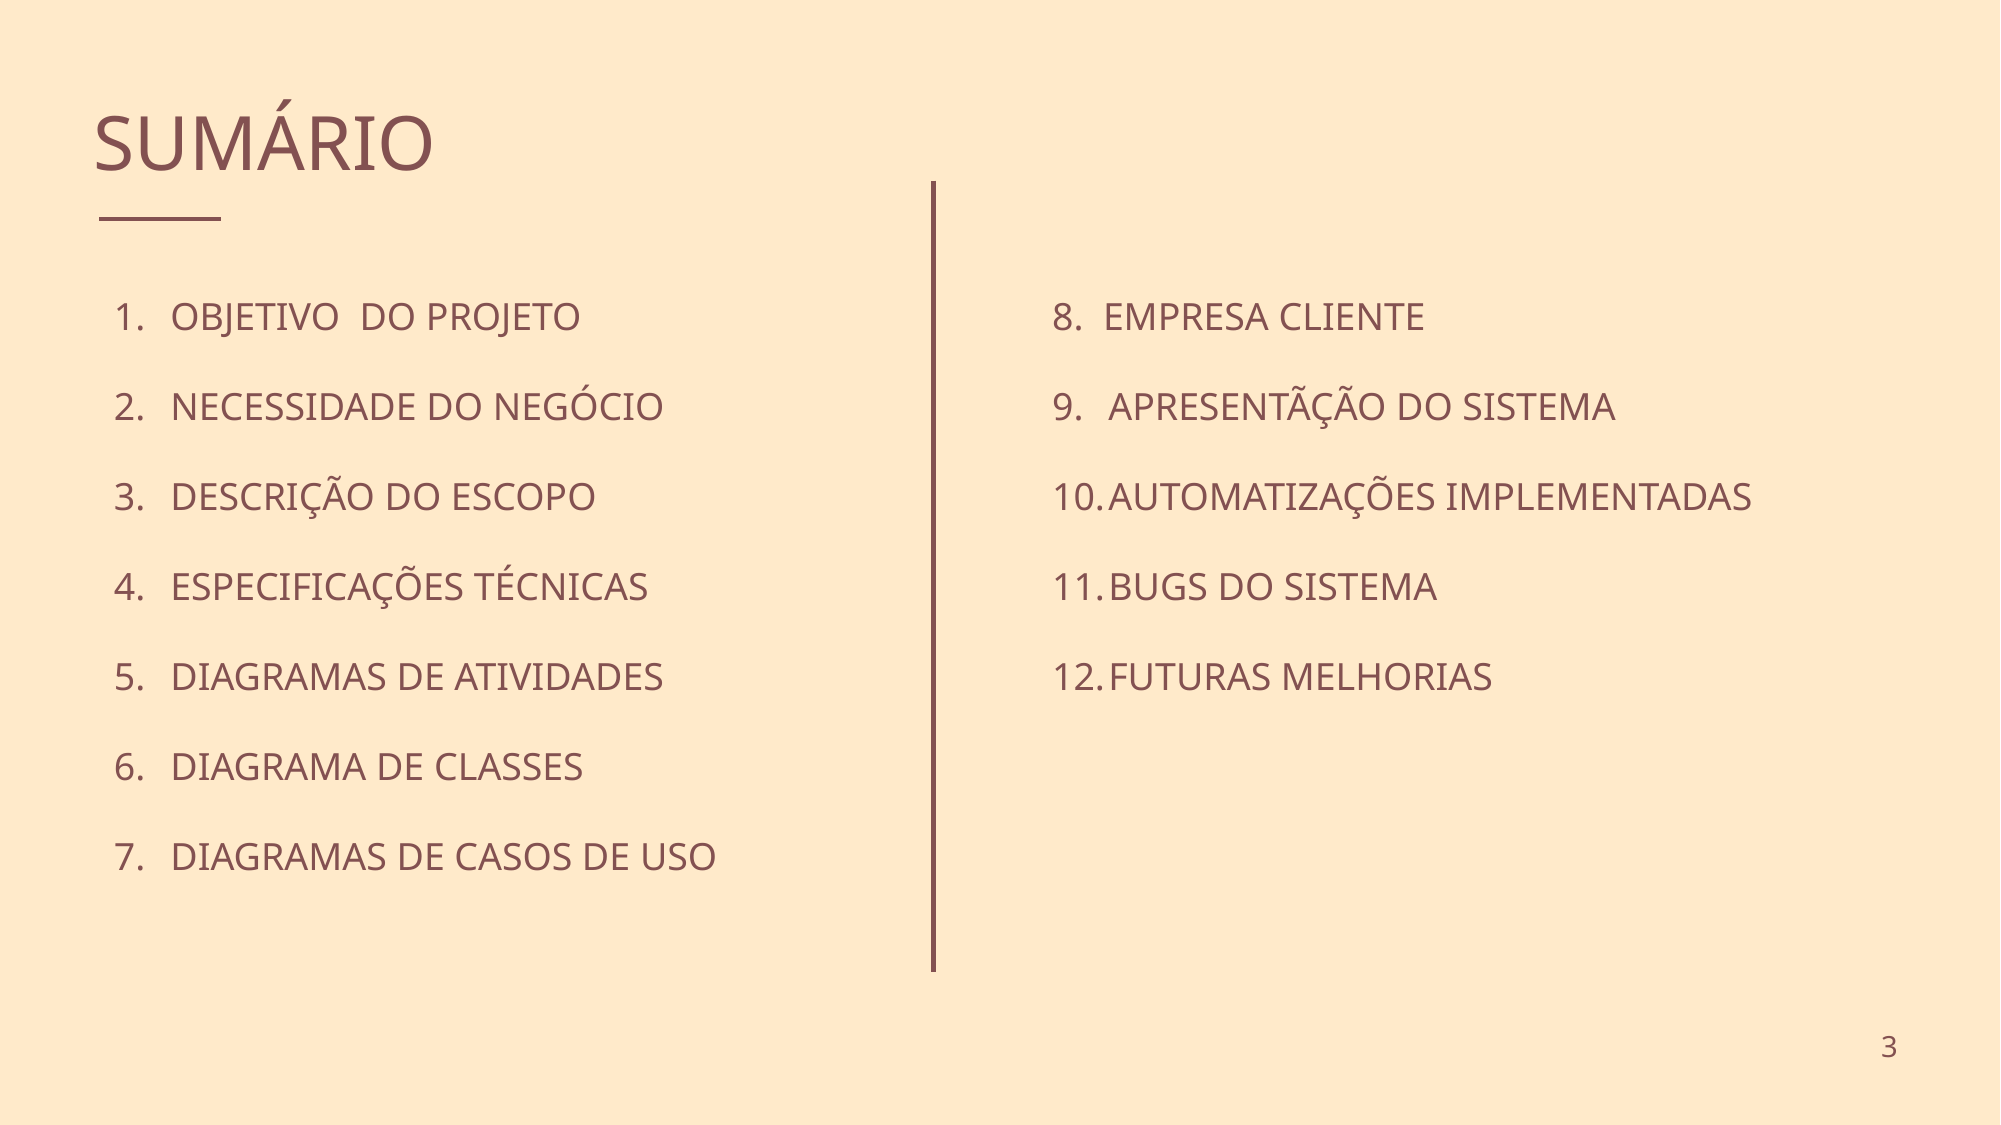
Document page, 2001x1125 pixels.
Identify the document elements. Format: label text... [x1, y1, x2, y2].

text_box SUMÁRIO [78, 87, 1423, 193]
text_box 8. EMPRESA CLIENTE APRESENTÃÇÃO DO SISTEMA AUTOMATIZAÇÕES IMPLEMENTADAS BUGS DO SISTEMA FUTURAS MELHORIAS [1037, 285, 1868, 706]
text_box 3 [1843, 1020, 1935, 1071]
text_box OBJETIVO DO PROJETO NECESSIDADE DO NEGÓCIO DESCRIÇÃO DO ESCOPO ESPECIFICAÇÕES TÉCNICAS DIAGRAMAS DE ATIVIDADES DIAGRAMA DE CLASSES DIAGRAMAS DE CASOS DE USO [99, 285, 870, 886]
